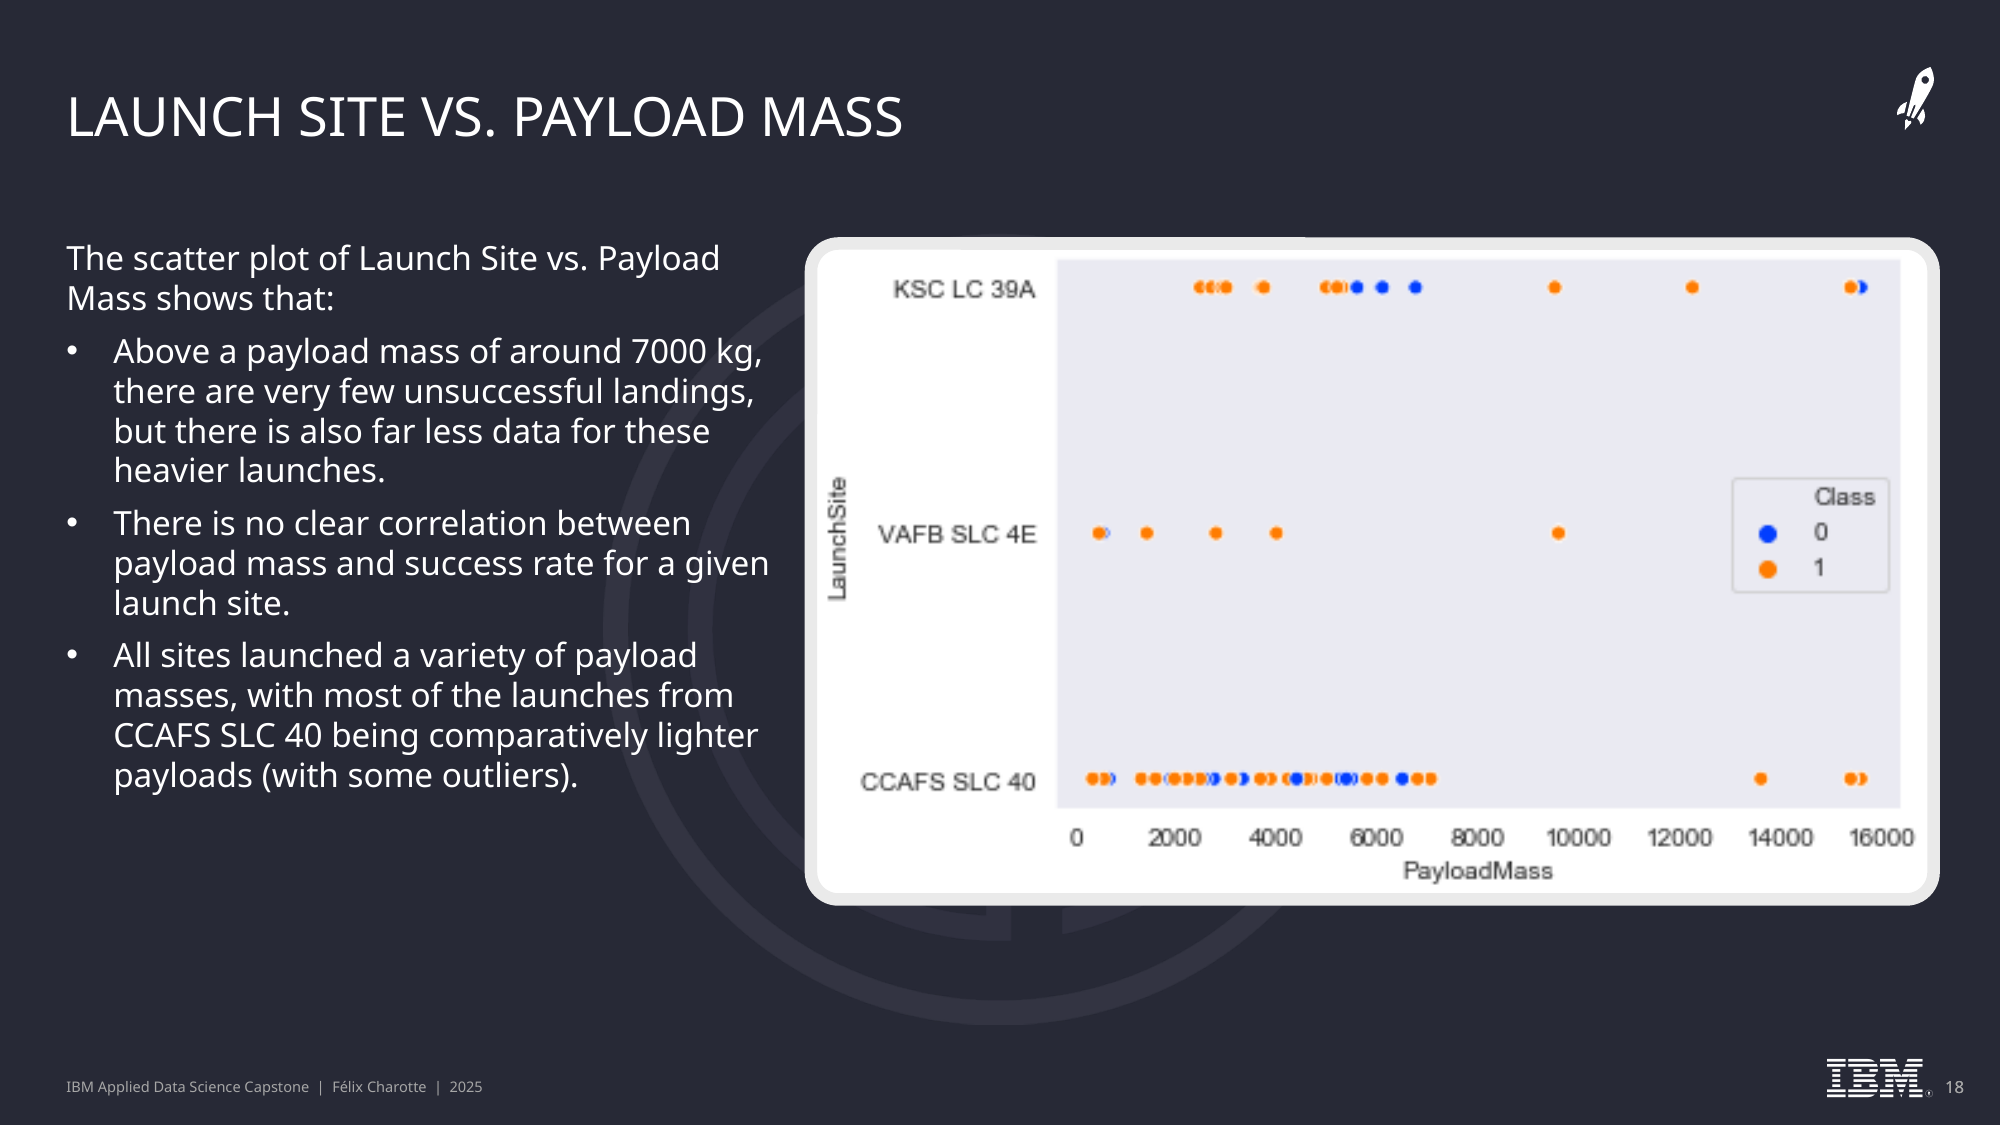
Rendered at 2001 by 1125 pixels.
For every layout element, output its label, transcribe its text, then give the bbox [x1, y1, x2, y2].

picture [1826, 1058, 1934, 1098]
title LAUNCH SITE vs. PAYLOAD MASS [66, 30, 1863, 149]
picture [810, 243, 1934, 900]
list The scatter plot of Launch Site vs. Payload Mass shows that: Above a payload mass of around 7000 kg, there are very few unsuccessful landings, but there is also far less data for these heavier launches. There is no clear correlation between payload mass and success rate for a given launch site. All sites launched a variety of payload masses, with most of the launches from CCAFS SLC 40 being comparatively lighter payloads (with some outliers). [66, 237, 776, 1050]
